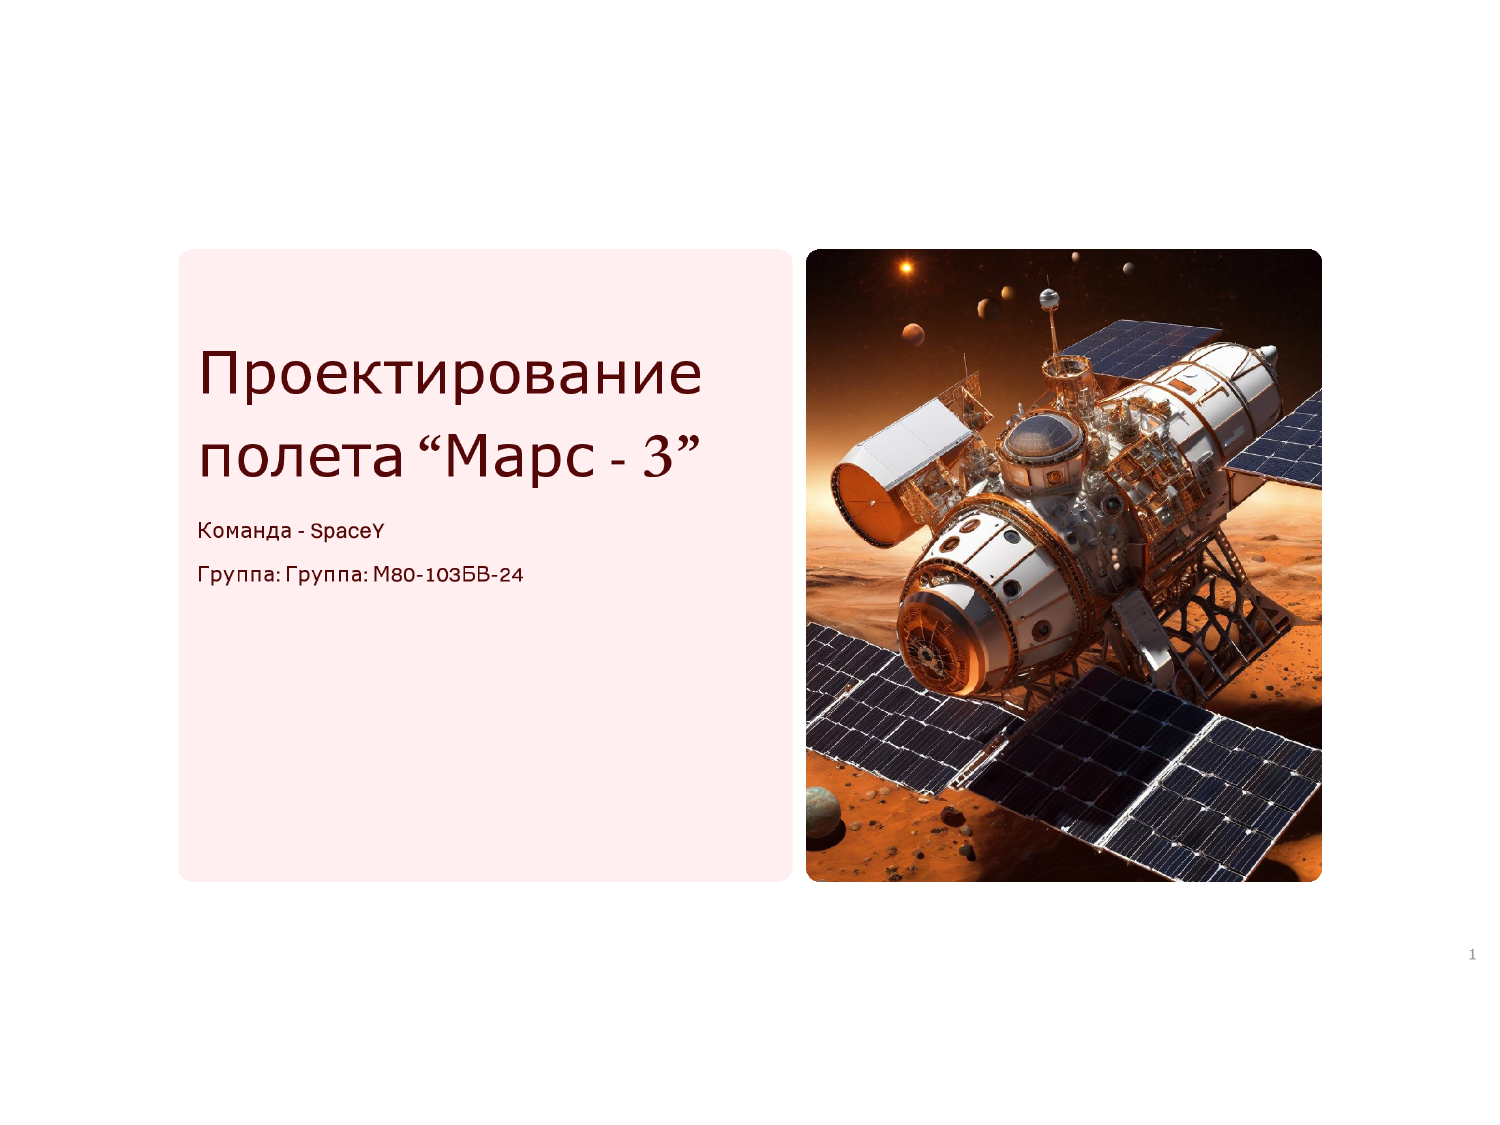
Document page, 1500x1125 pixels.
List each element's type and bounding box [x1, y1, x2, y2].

picture [0, 142, 1500, 986]
